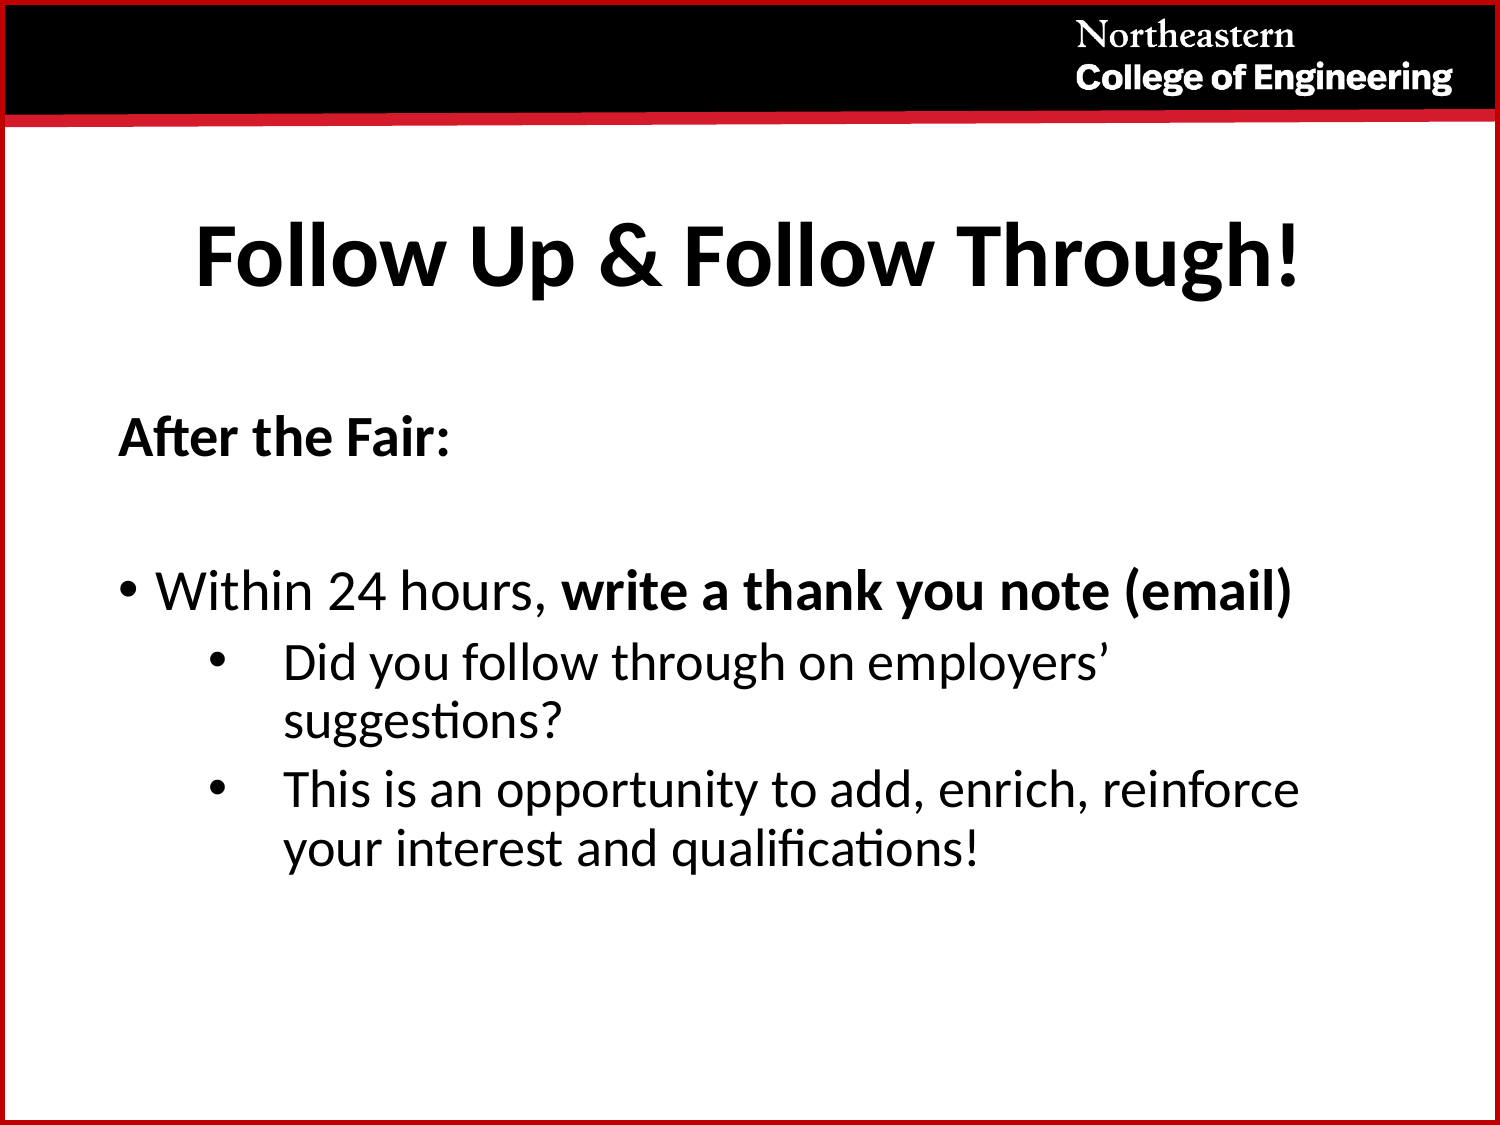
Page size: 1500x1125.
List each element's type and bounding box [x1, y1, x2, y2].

text_box [0, 0, 1500, 1125]
